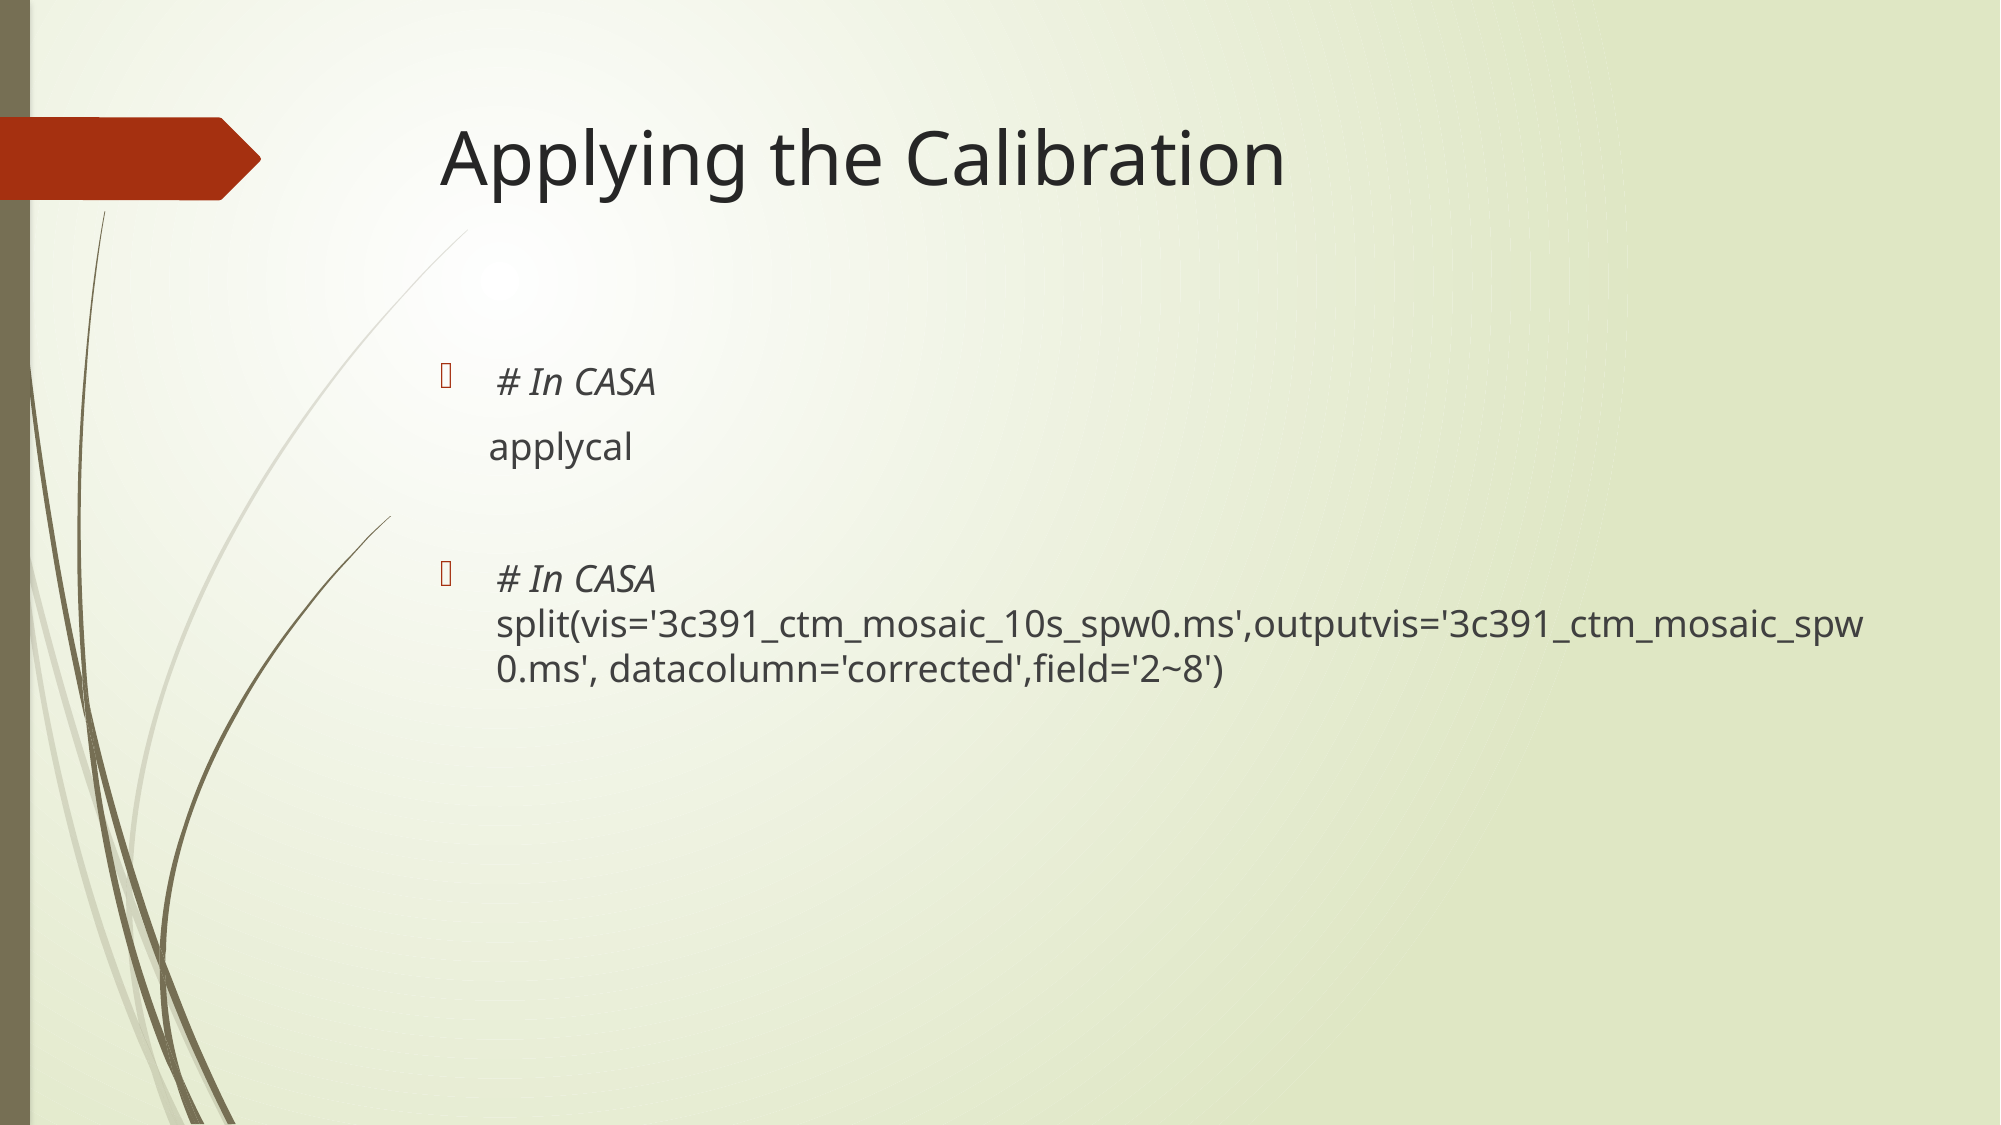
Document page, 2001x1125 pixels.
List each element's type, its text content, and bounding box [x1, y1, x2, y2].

title Applying the Calibration [425, 102, 1888, 313]
list # In CASA applycal # In CASA split(vis='3c391_ctm_mosaic_10s_spw0.ms',outputvis='3c391_ctm_mosaic_spw0.ms', datacolumn='corrected',field='2~8') [424, 350, 1888, 970]
